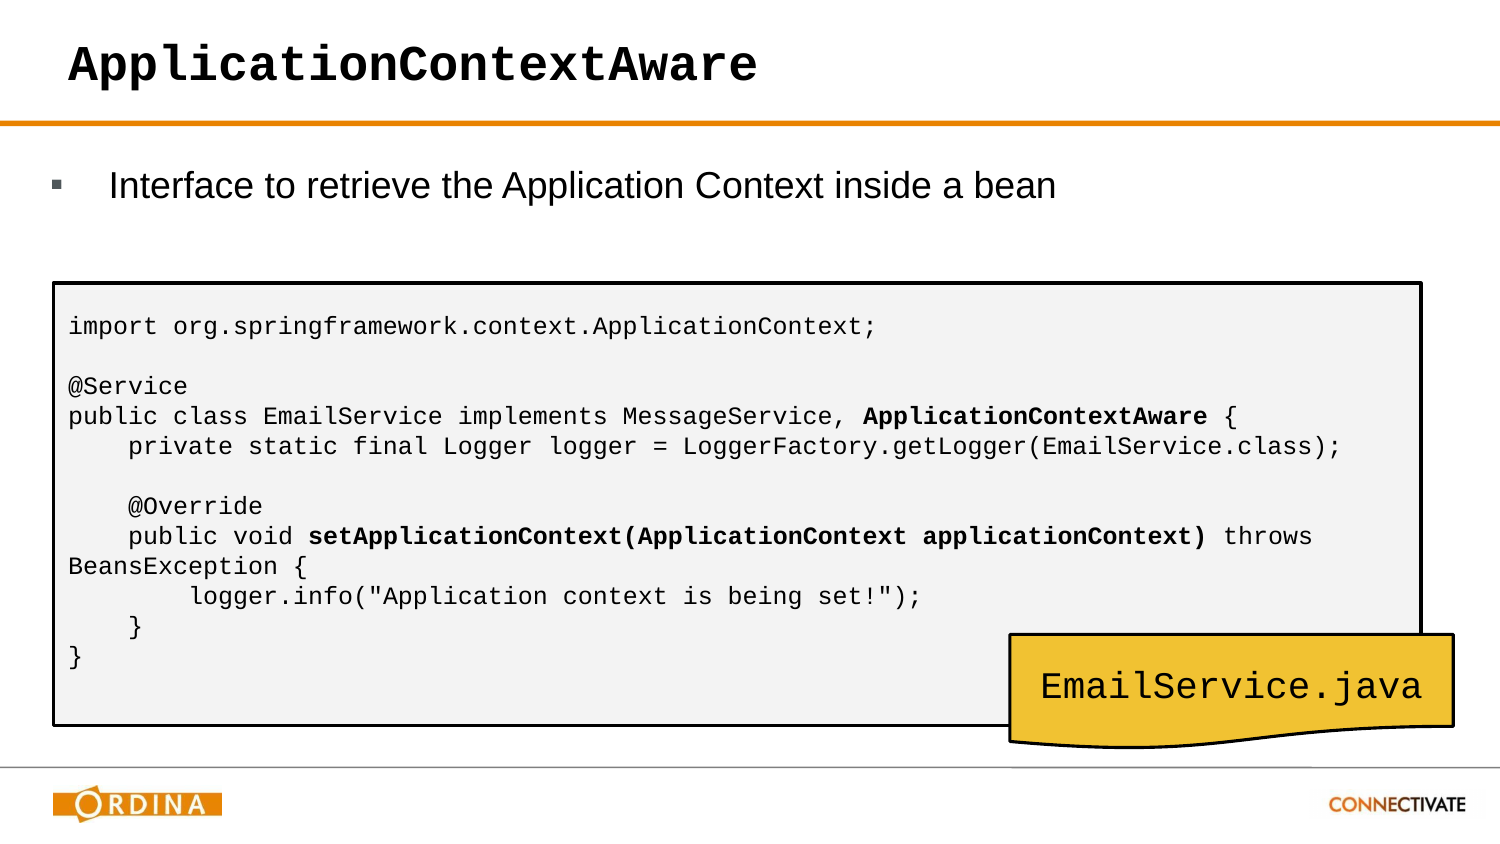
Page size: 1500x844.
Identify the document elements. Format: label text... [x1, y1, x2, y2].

title ApplicationContextAware [53, 0, 1459, 121]
text_box import org.springframework.context.ApplicationContext; @Service public class EmailService implements MessageService, ApplicationContextAware { private static final Logger logger = LoggerFactory.getLogger(EmailService.class); @Override public void setApplicationContext(ApplicationContext applicationContext) throws BeansException { logger.info("Application context is being set!"); } } [53, 283, 1421, 726]
list Interface to retrieve the Application Context inside a bean [18, 139, 1460, 750]
text_box EmailService.java [1009, 634, 1454, 748]
picture [53, 785, 222, 823]
picture [1310, 790, 1486, 819]
